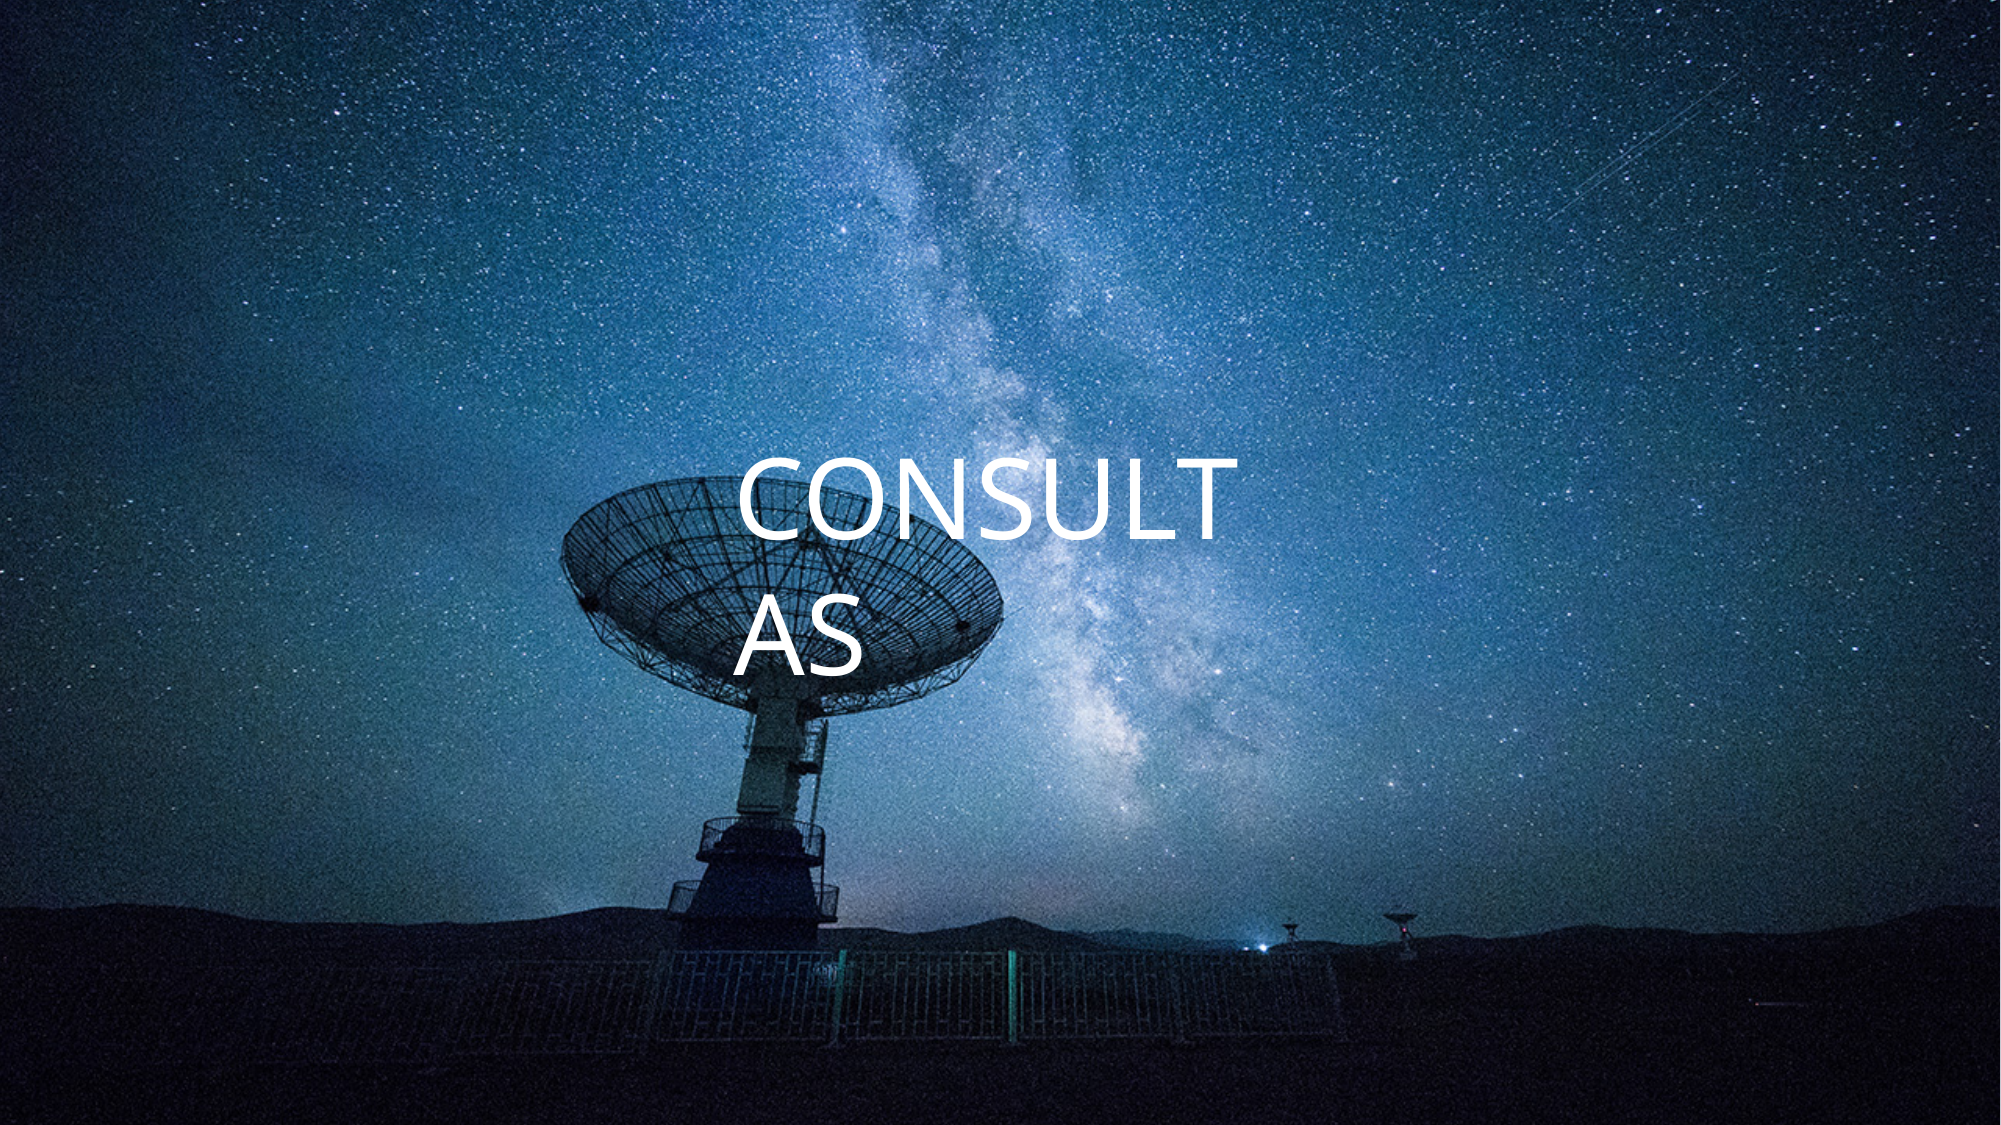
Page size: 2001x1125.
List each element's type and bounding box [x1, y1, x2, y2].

list [0, 0, 2000, 1125]
